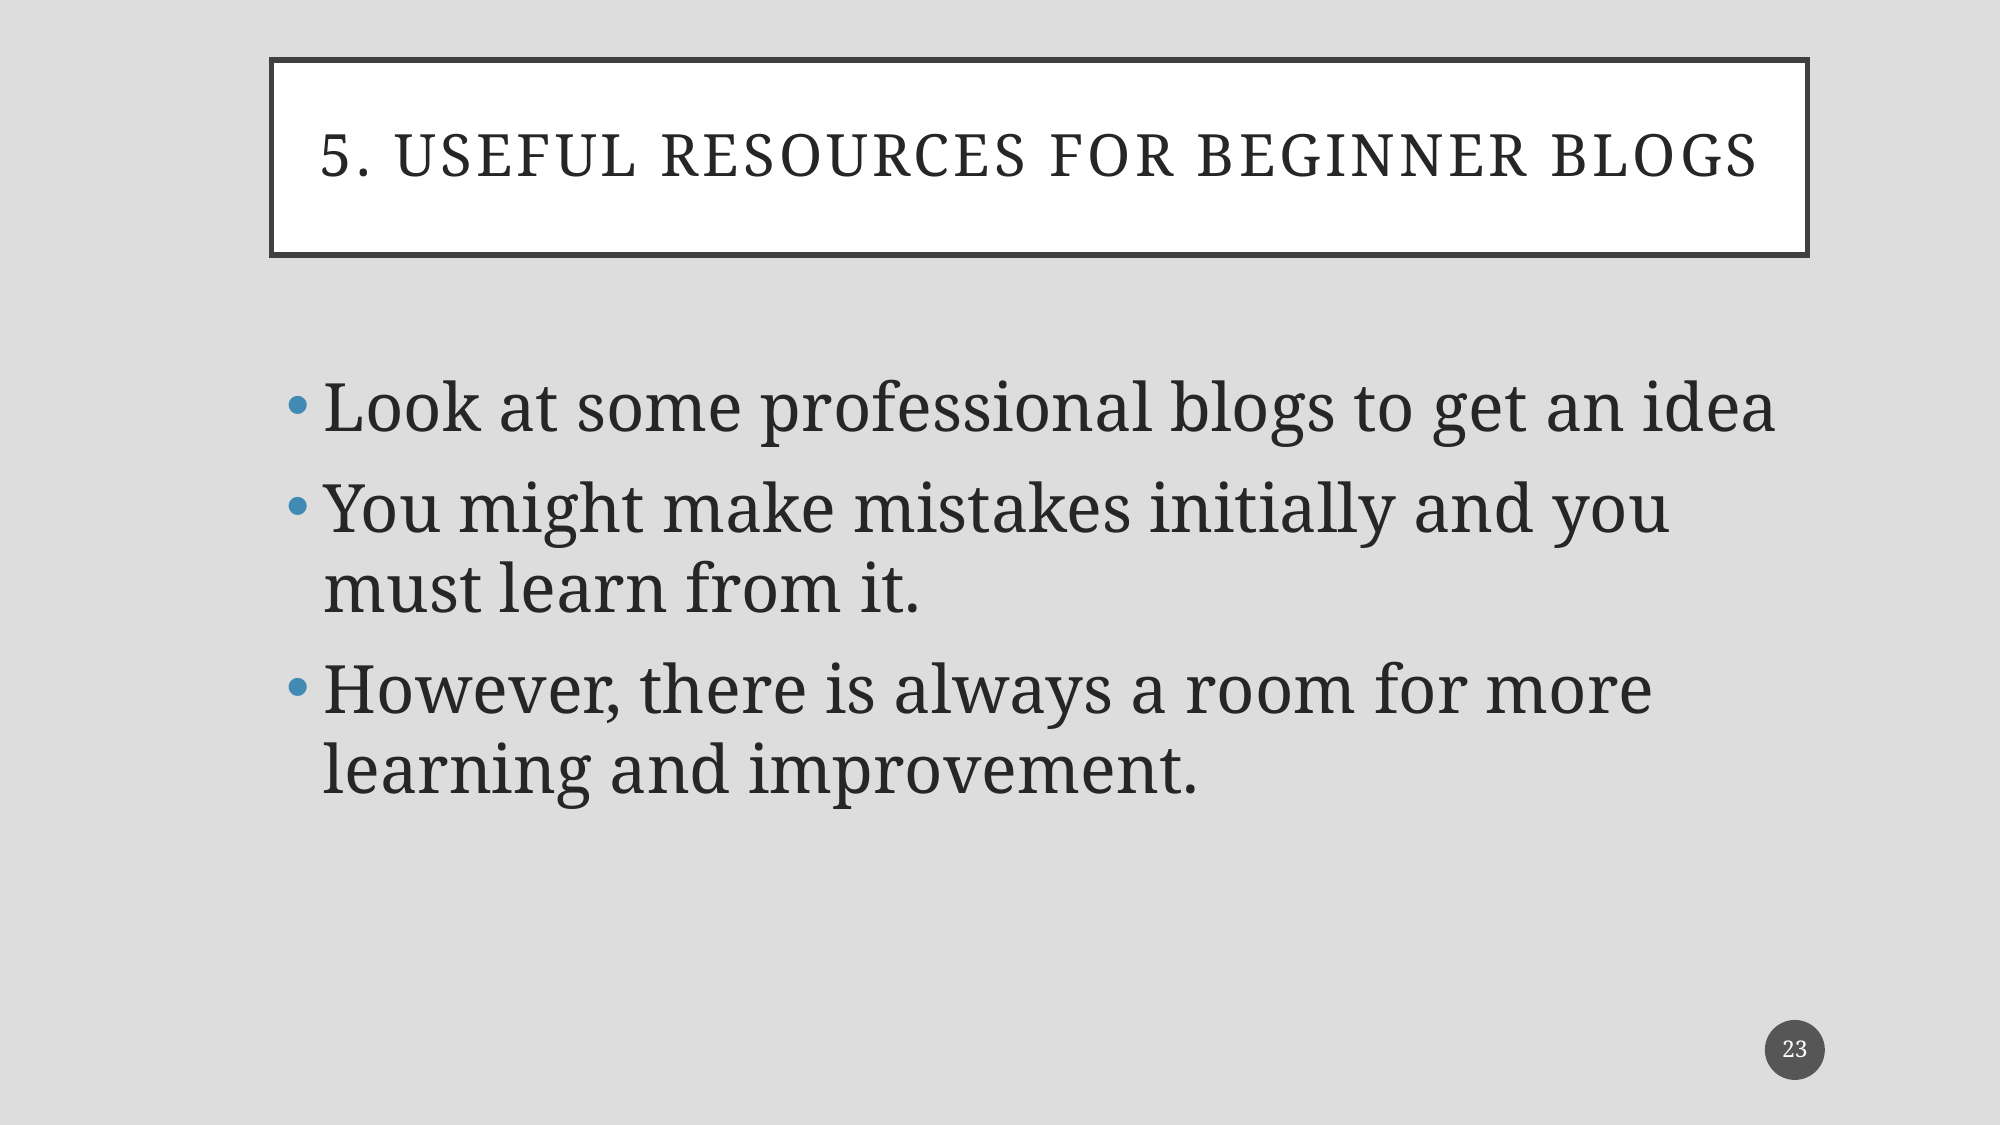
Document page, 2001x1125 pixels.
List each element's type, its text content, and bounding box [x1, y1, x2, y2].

slide_number 23 [1764, 1019, 1825, 1080]
title 5. Useful resources for Beginner blogs [269, 57, 1810, 258]
list Look at some professional blogs to get an idea You might make mistakes initially and you must learn from it. However, there is always a room for more learning and improvement. [271, 356, 1808, 1020]
